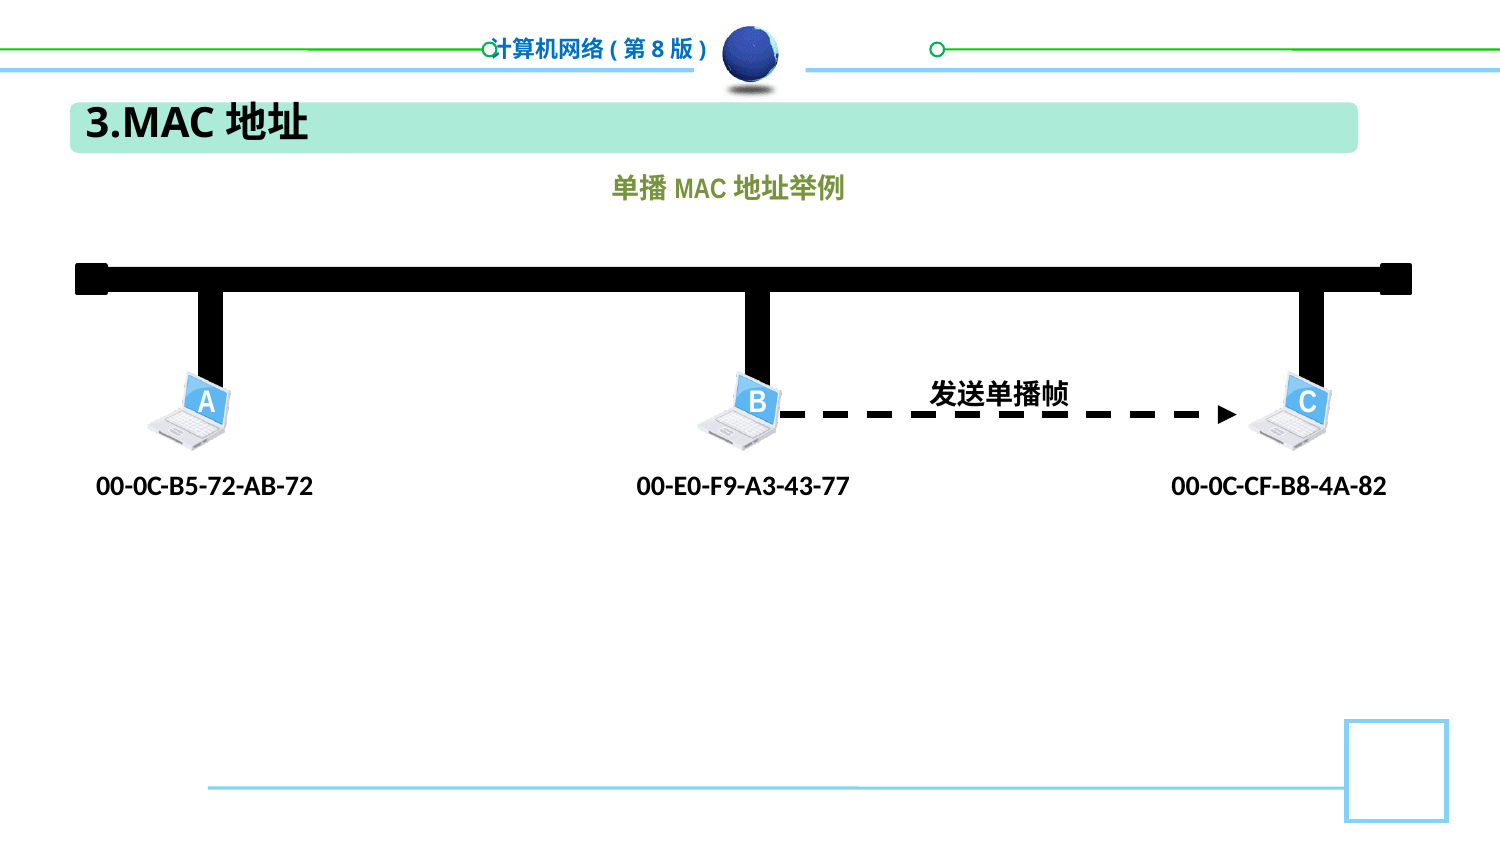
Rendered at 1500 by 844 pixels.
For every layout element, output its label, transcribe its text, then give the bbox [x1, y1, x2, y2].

text_box 00-0C-B5-72-AB-72 [77, 460, 333, 509]
picture [720, 24, 780, 100]
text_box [779, 376, 1237, 415]
text_box 3.MAC地址 [70, 88, 325, 154]
text_box 单播MAC地址举例 [474, 162, 984, 212]
text_box [325, 102, 1359, 154]
text_box 00-E0-F9-A3-43-77 [615, 460, 871, 509]
text_box 00-0C-CF-B8-4A-82 [1151, 460, 1407, 509]
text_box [76, 265, 1411, 451]
